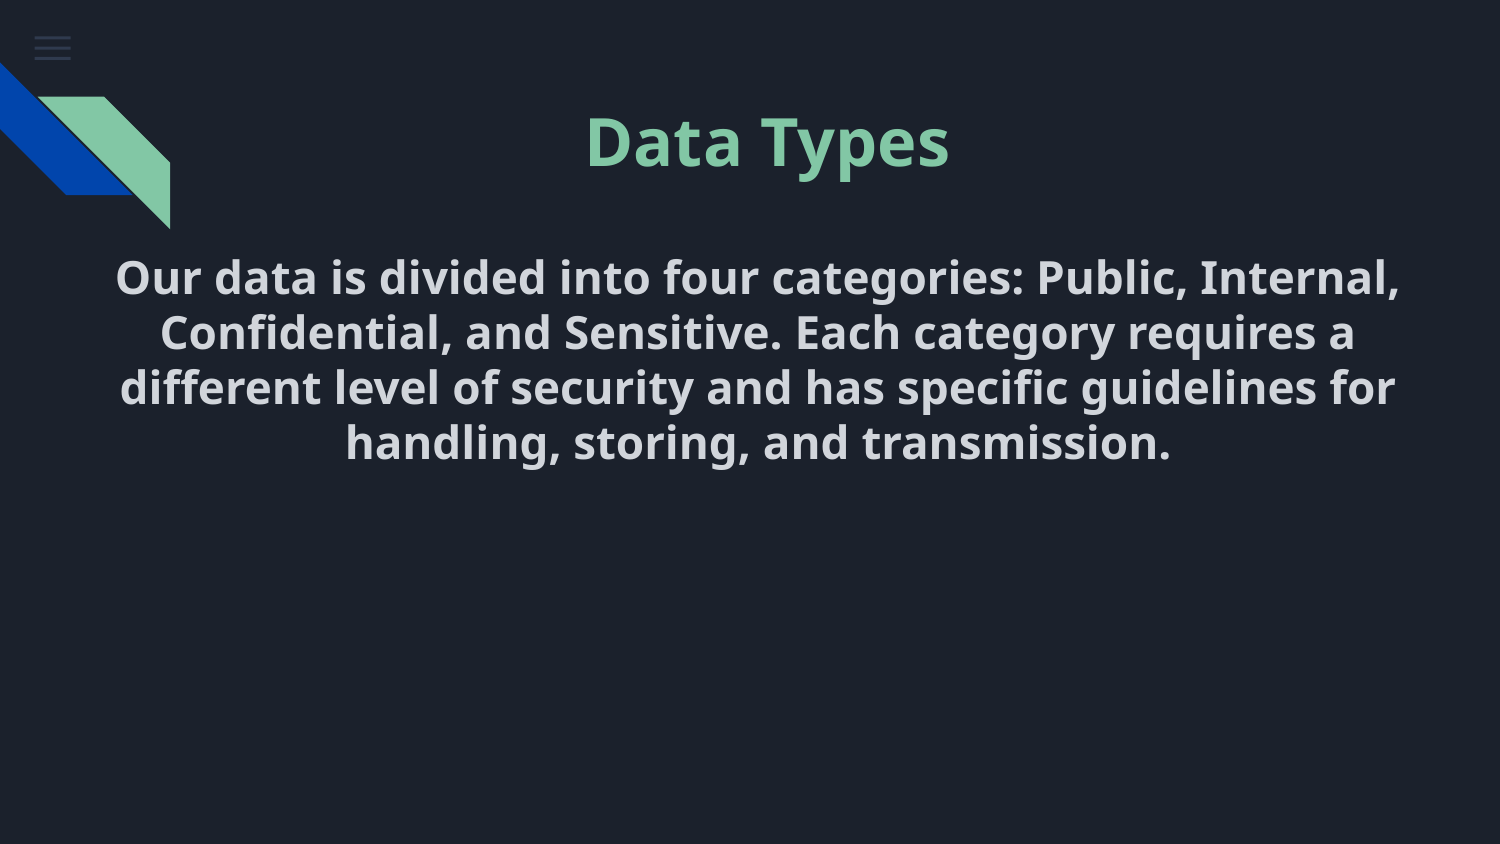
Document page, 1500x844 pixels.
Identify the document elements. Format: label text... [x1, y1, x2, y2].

title Data Types [96, 85, 1439, 197]
text_box Our data is divided into four categories: Public, Internal, Confidential, and Sensitive. Each category requires a different level of security and has specific guidelines for handling, storing, and transmission. [0, 234, 1471, 571]
